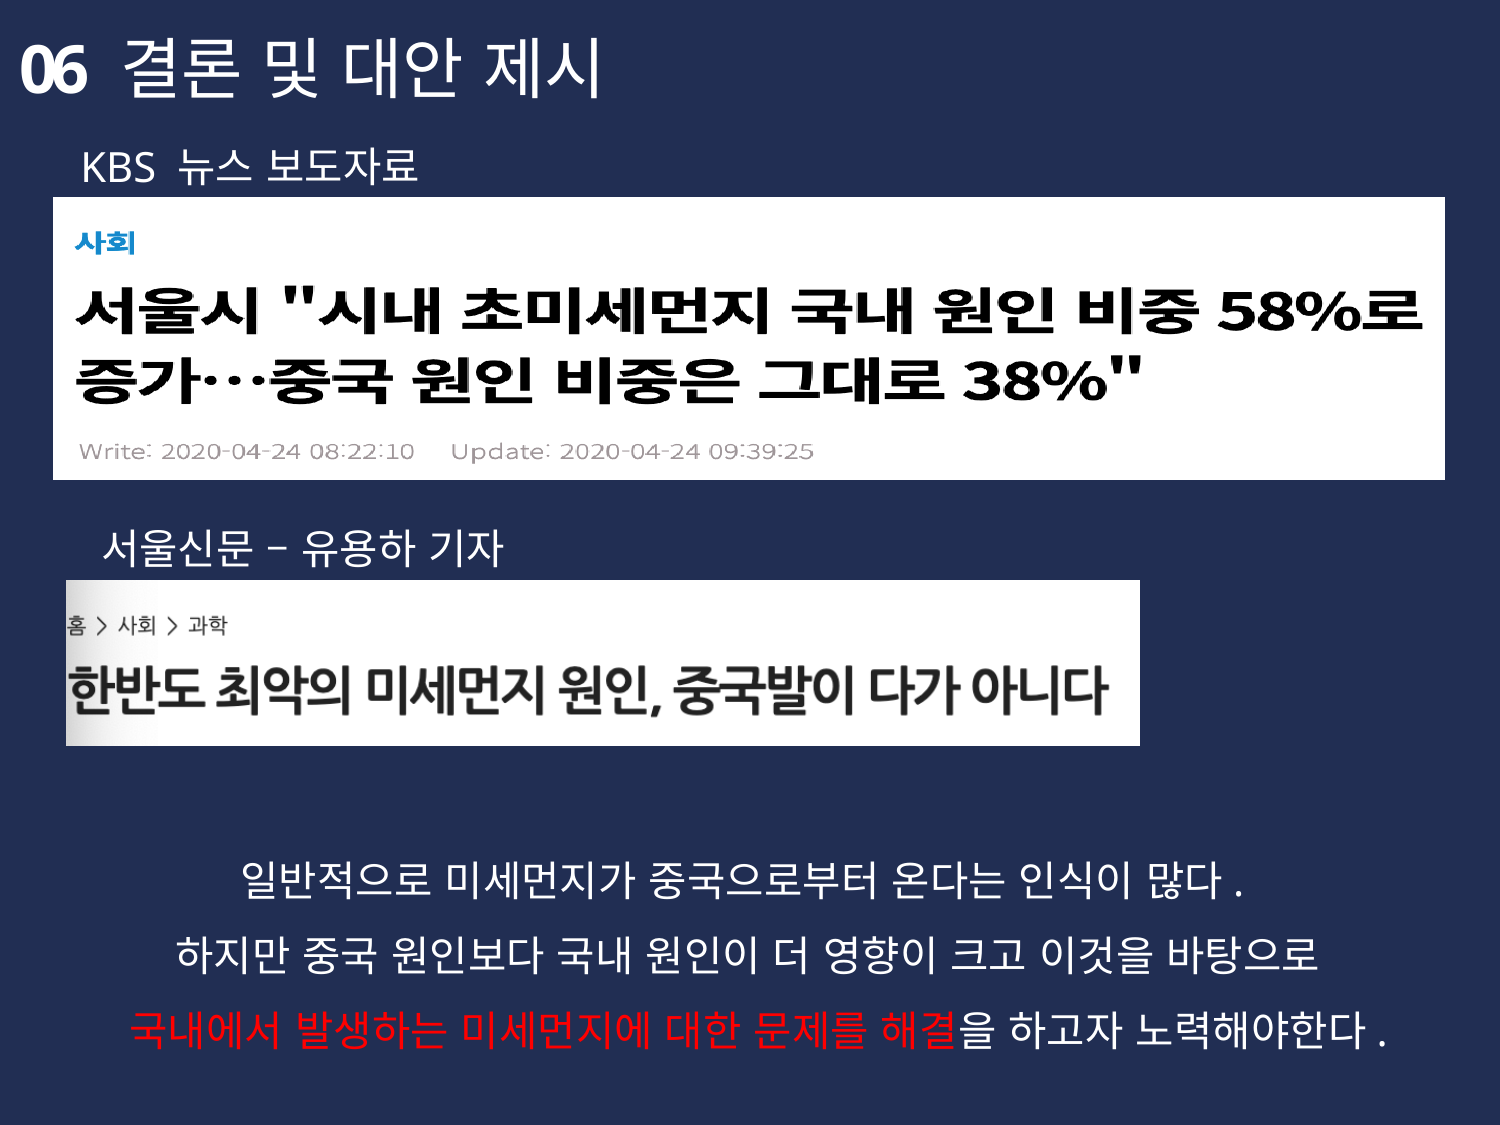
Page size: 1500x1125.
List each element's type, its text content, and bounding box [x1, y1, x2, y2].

text_box 일반적으로 미세먼지가 중국으로부터 온다는 인식이 많다. 하지만 중국 원인보다 국내 원인이 더 영향이 크고 이것을 바탕으로 국내에서 발생하는 미세먼지에 대한 문제를 해결을 하고자 노력해야한다. [92, 822, 1403, 1125]
text_box 서울신문 – 유용하 기자 [86, 515, 521, 579]
picture [52, 197, 1445, 481]
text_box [4, 18, 1500, 116]
picture [66, 580, 1140, 746]
text_box KBS 뉴스 보도자료 [65, 133, 447, 196]
